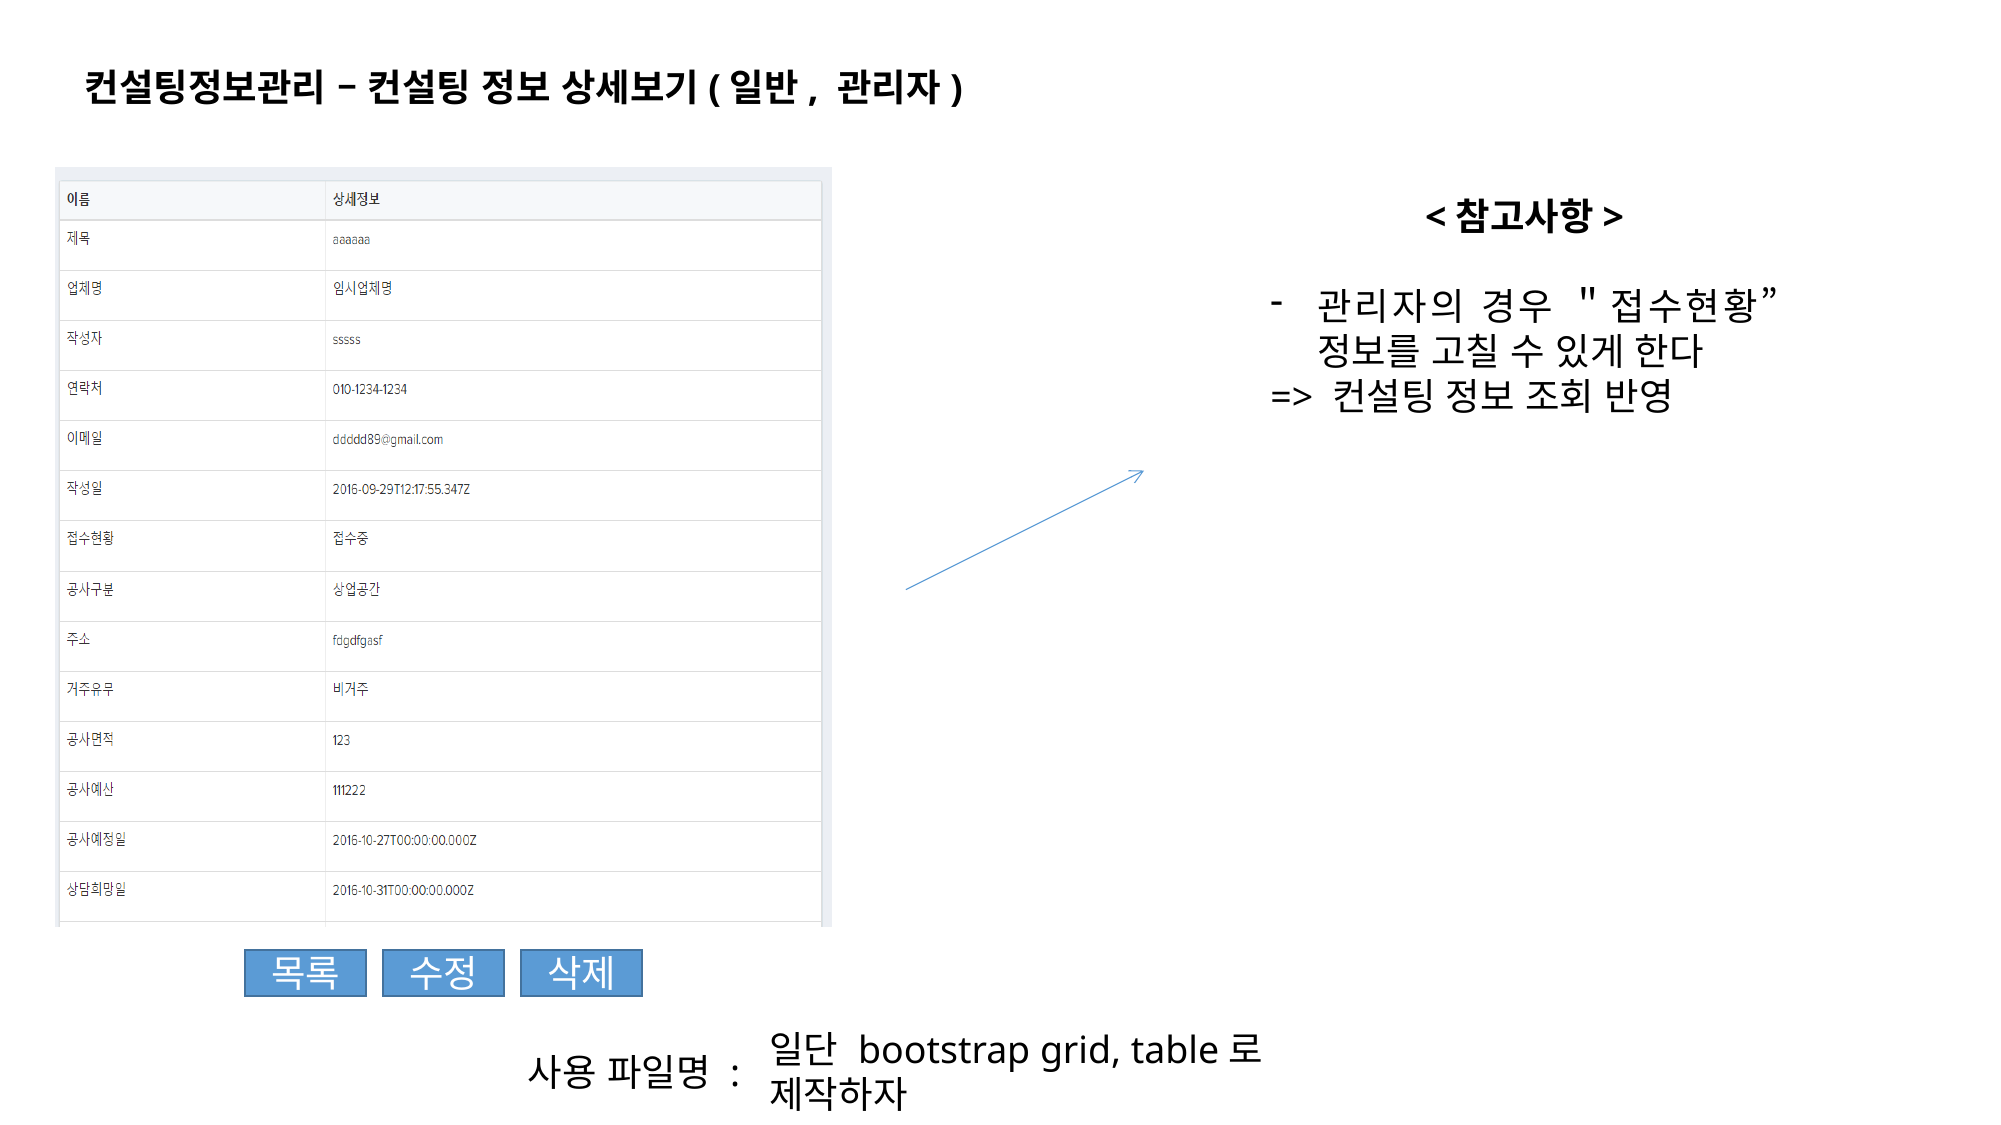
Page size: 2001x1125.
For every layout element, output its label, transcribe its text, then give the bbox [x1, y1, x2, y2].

text_box 목록 [244, 949, 367, 997]
picture [55, 167, 833, 927]
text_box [905, 470, 1145, 590]
text_box 삭제 [520, 949, 643, 997]
text_box 일단 bootstrap grid, table로 제작하자 [754, 1018, 1380, 1124]
text_box <참고사항> 관리자의 경우 ＂접수현황” 정보를 고칠 수 있게 한다 => 컨설팅 정보 조회 반영 [1255, 185, 1794, 426]
text_box 수정 [382, 949, 505, 997]
text_box 사용 파일명 : [512, 1041, 832, 1102]
text_box 컨설팅정보관리 – 컨설팅 정보 상세보기(일반, 관리자) [70, 56, 1012, 117]
